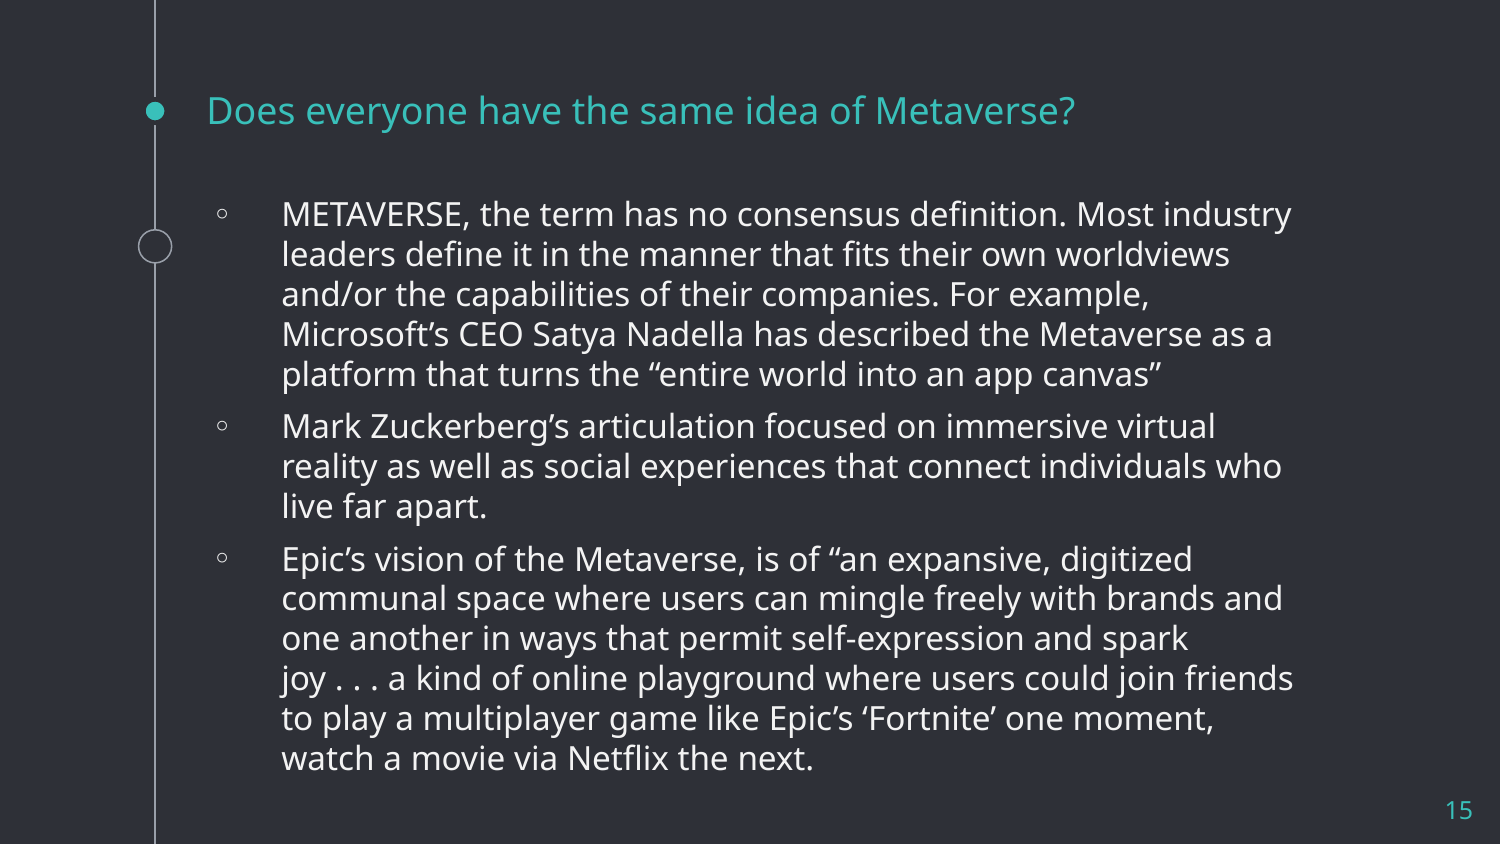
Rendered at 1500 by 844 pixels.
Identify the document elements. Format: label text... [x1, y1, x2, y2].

slide_number 15 [1398, 779, 1489, 832]
list METAVERSE, the term has no consensus definition. Most industry leaders define it in the manner that fits their own worldviews and/or the capabilities of their companies. For example, Microsoft’s CEO Satya Nadella has described the Metaverse as a platform that turns the “entire world into an app canvas” Mark Zuckerberg’s articulation focused on immersive virtual reality as well as social experiences that connect individuals who live far apart. Epic’s vision of the Metaverse, is of “an expansive, digitized communal space where users can mingle freely with brands and one another in ways that permit self-expression and spark joy . . . a kind of online playground where users could join friends to play a multiplayer game like Epic’s ‘Fortnite’ one moment, watch a movie via Netflix the next. [191, 178, 1317, 790]
title Does everyone have the same idea of Metaverse? [191, 90, 1317, 147]
